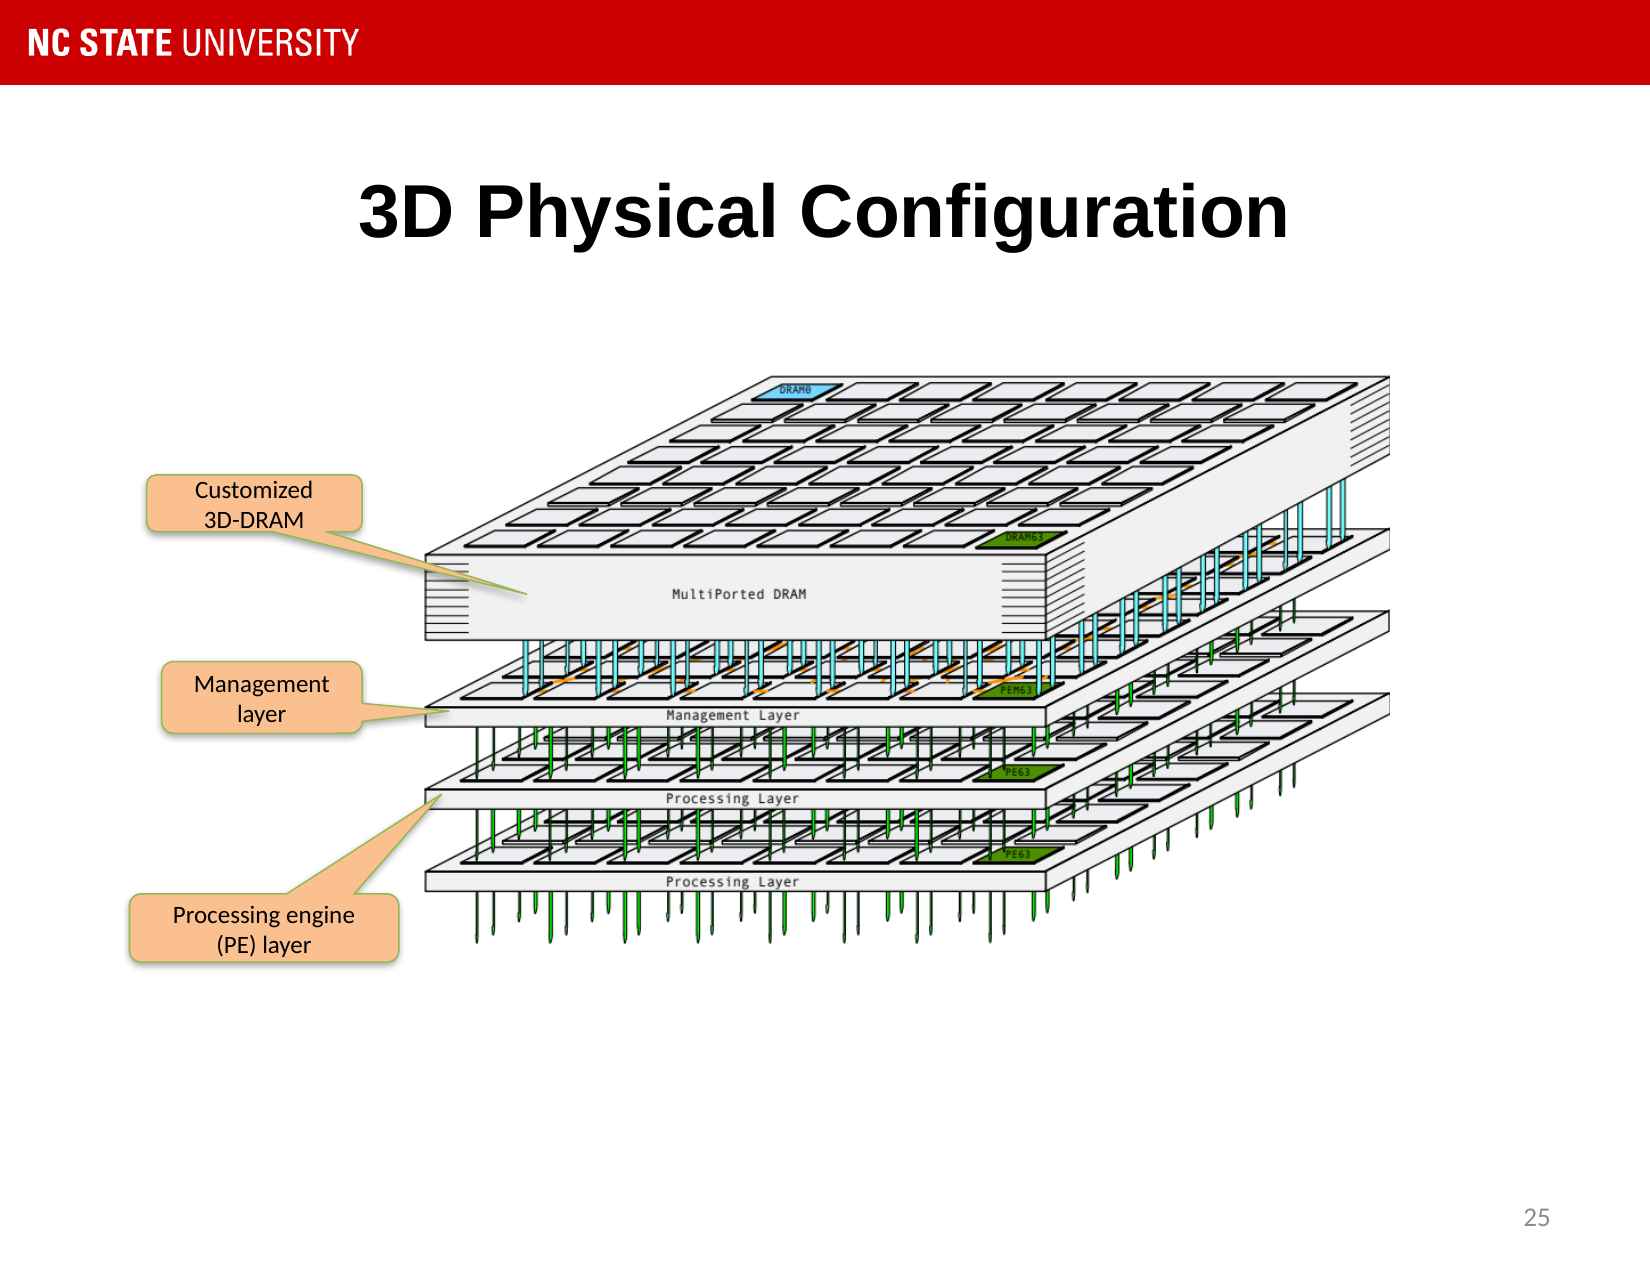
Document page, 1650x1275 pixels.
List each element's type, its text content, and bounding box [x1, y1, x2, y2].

text_box Management layer [160, 660, 416, 735]
text_box Customized 3D-DRAM [145, 474, 416, 568]
title 3D Physical Configuration [82, 108, 1568, 308]
text_box Processing engine (PE) layer [128, 809, 416, 963]
slide_number 25 [1182, 1181, 1568, 1250]
picture [0, 0, 1650, 85]
picture [421, 373, 1391, 945]
